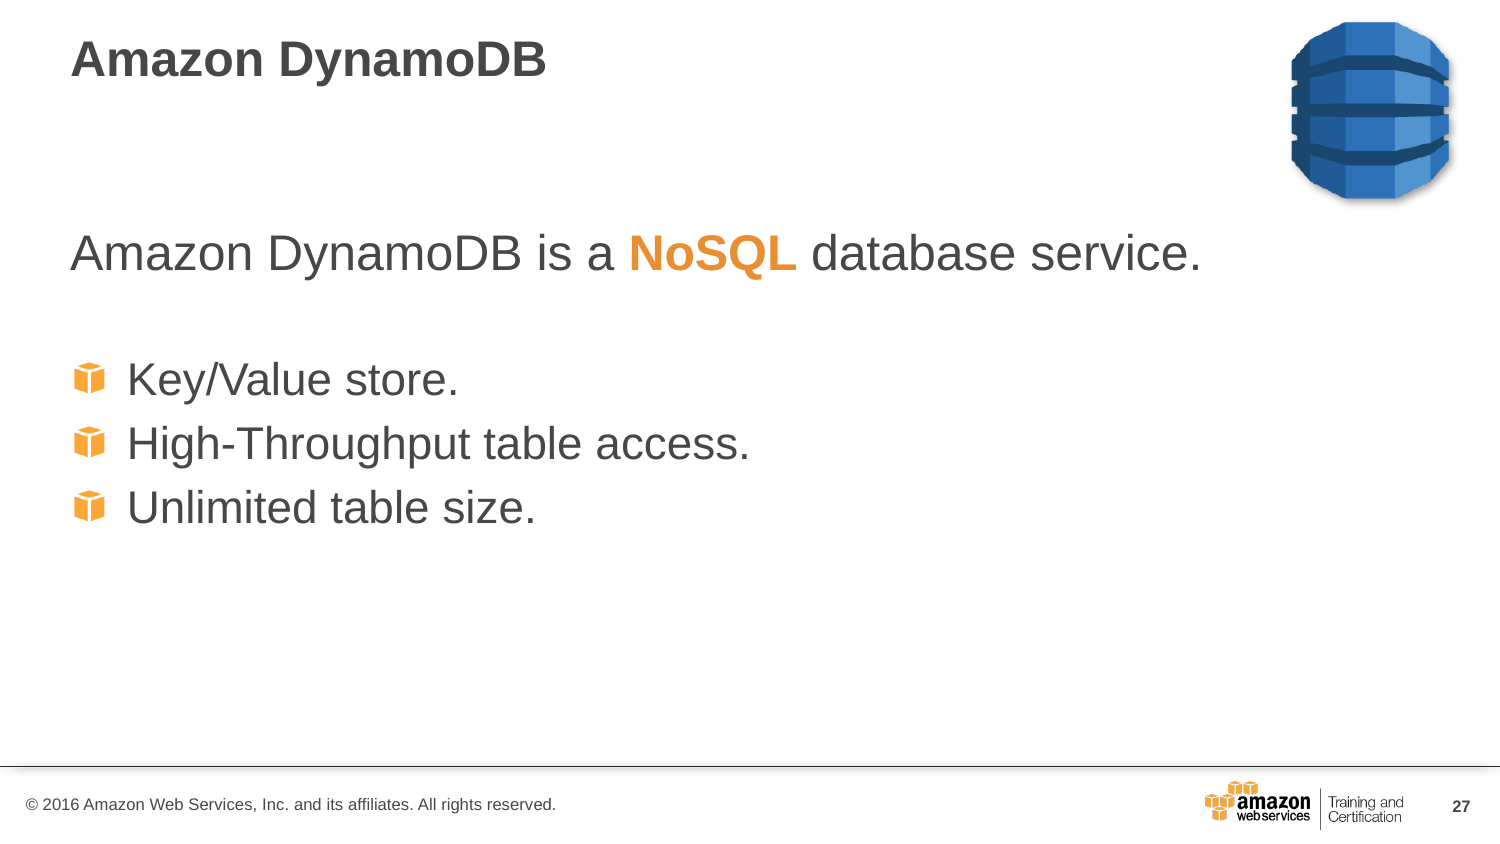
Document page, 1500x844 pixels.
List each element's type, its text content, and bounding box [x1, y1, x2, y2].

list Amazon DynamoDB is a NoSQL database service. Key/Value store. High-Throughput table access. Unlimited table size. [55, 213, 1462, 737]
picture [70, 485, 110, 526]
picture [70, 357, 110, 398]
picture [1278, 18, 1462, 203]
picture [1203, 779, 1410, 832]
picture [70, 421, 110, 462]
title Amazon DynamoDB [55, 18, 1277, 130]
